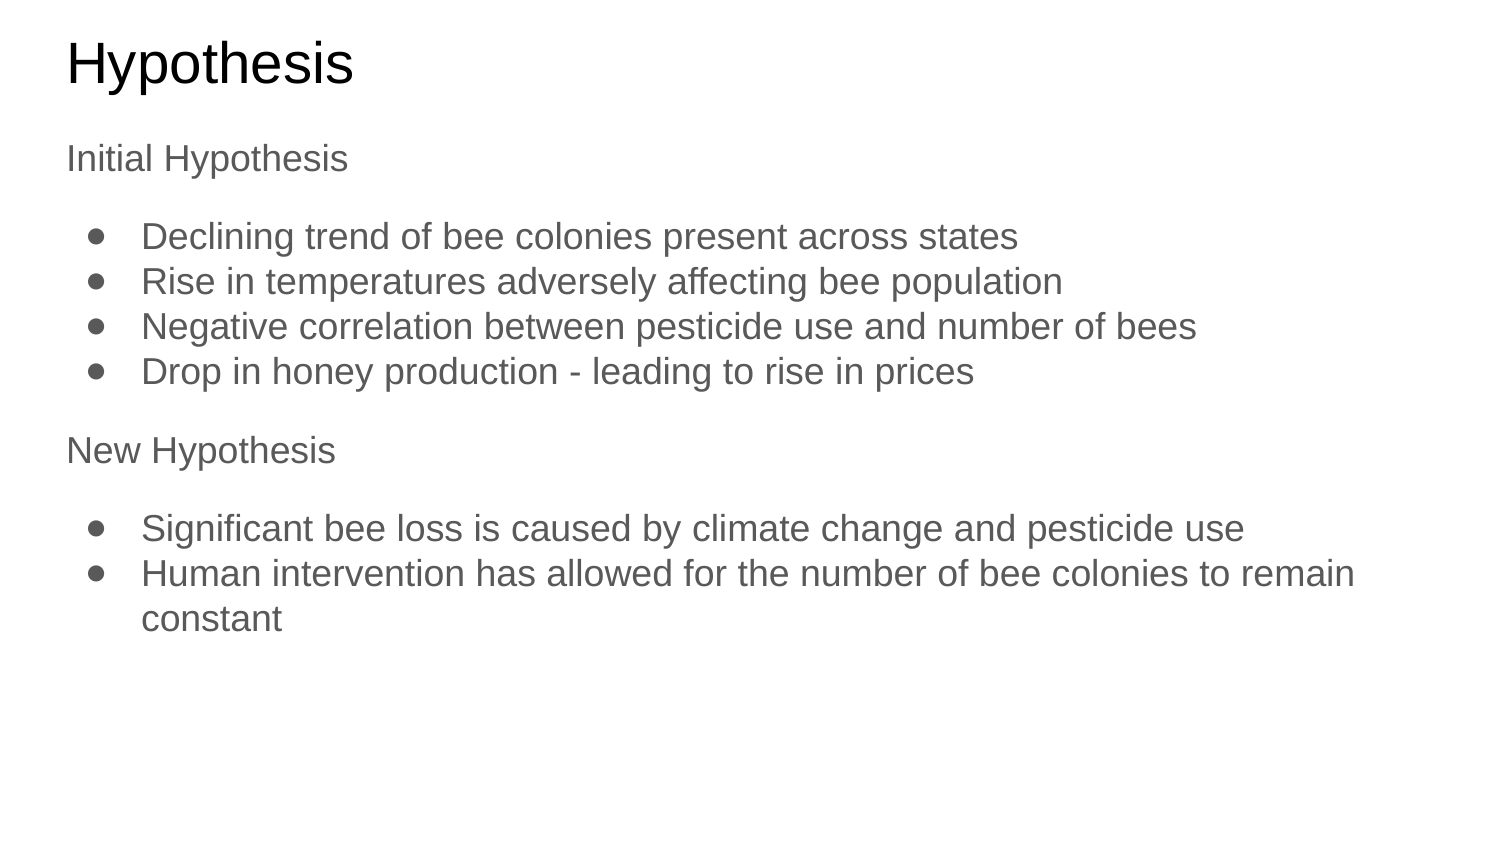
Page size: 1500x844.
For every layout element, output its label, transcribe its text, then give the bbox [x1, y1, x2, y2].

title Hypothesis [51, 10, 1449, 105]
list Initial Hypothesis Declining trend of bee colonies present across states Rise in temperatures adversely affecting bee population Negative correlation between pesticide use and number of bees Drop in honey production - leading to rise in prices New Hypothesis Significant bee loss is caused by climate change and pesticide use Human intervention has allowed for the number of bee colonies to remain constant [51, 118, 1449, 750]
